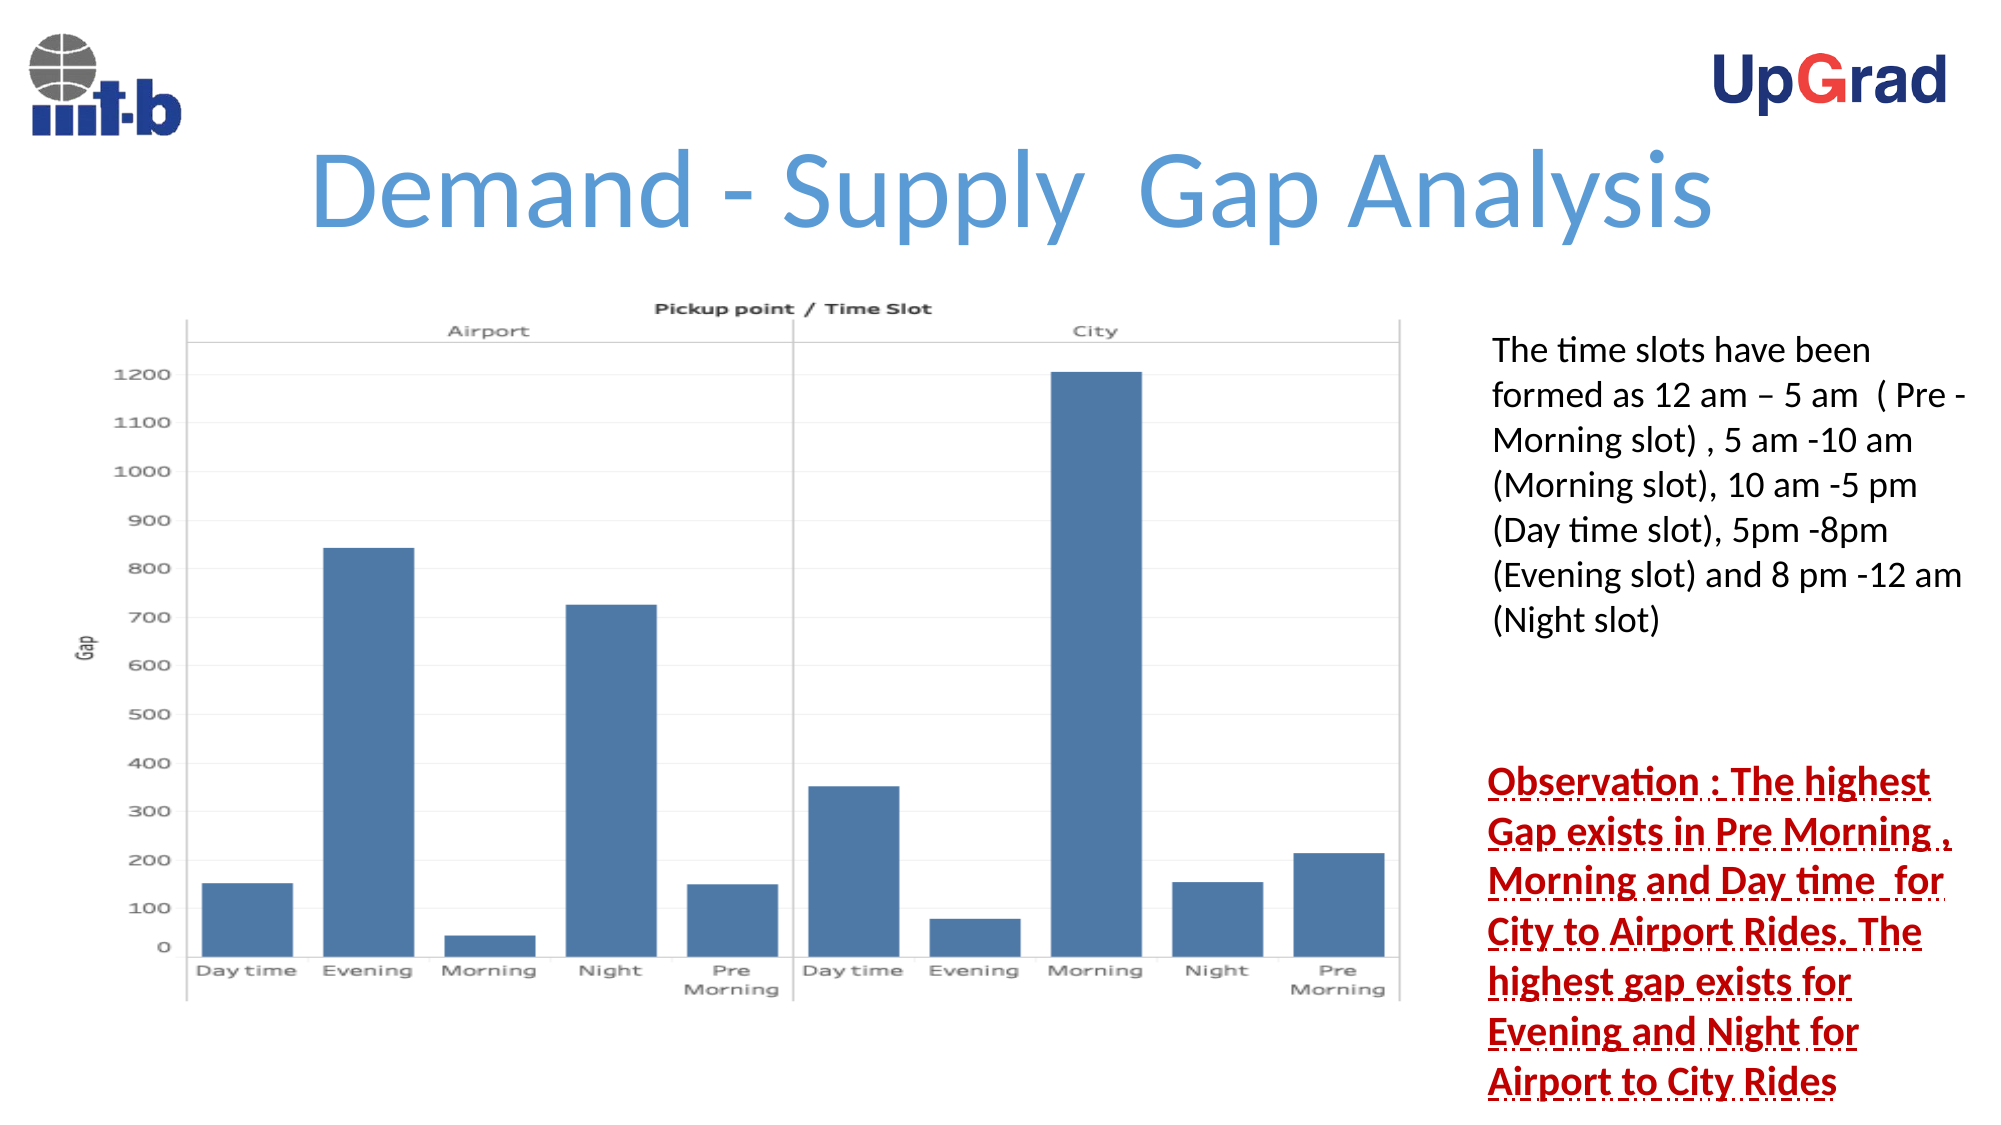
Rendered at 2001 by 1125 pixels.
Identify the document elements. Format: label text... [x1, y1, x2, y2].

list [60, 294, 1478, 1008]
text_box Observation : The highest Gap exists in Pre Morning , Morning and Day time for City to Airport Rides. The highest gap exists for Evening and Night for Airport to City Rides [1472, 745, 1982, 1111]
picture [0, 29, 208, 163]
text_box The time slots have been formed as 12 am – 5 am ( Pre - Morning slot) , 5 am -10 am (Morning slot), 10 am -5 pm (Day time slot), 5pm -8pm (Evening slot) and 8 pm -12 am (Night slot) [1478, 317, 1982, 648]
text_box Demand - Supply Gap Analysis [269, 108, 1731, 258]
picture [1714, 53, 1952, 116]
